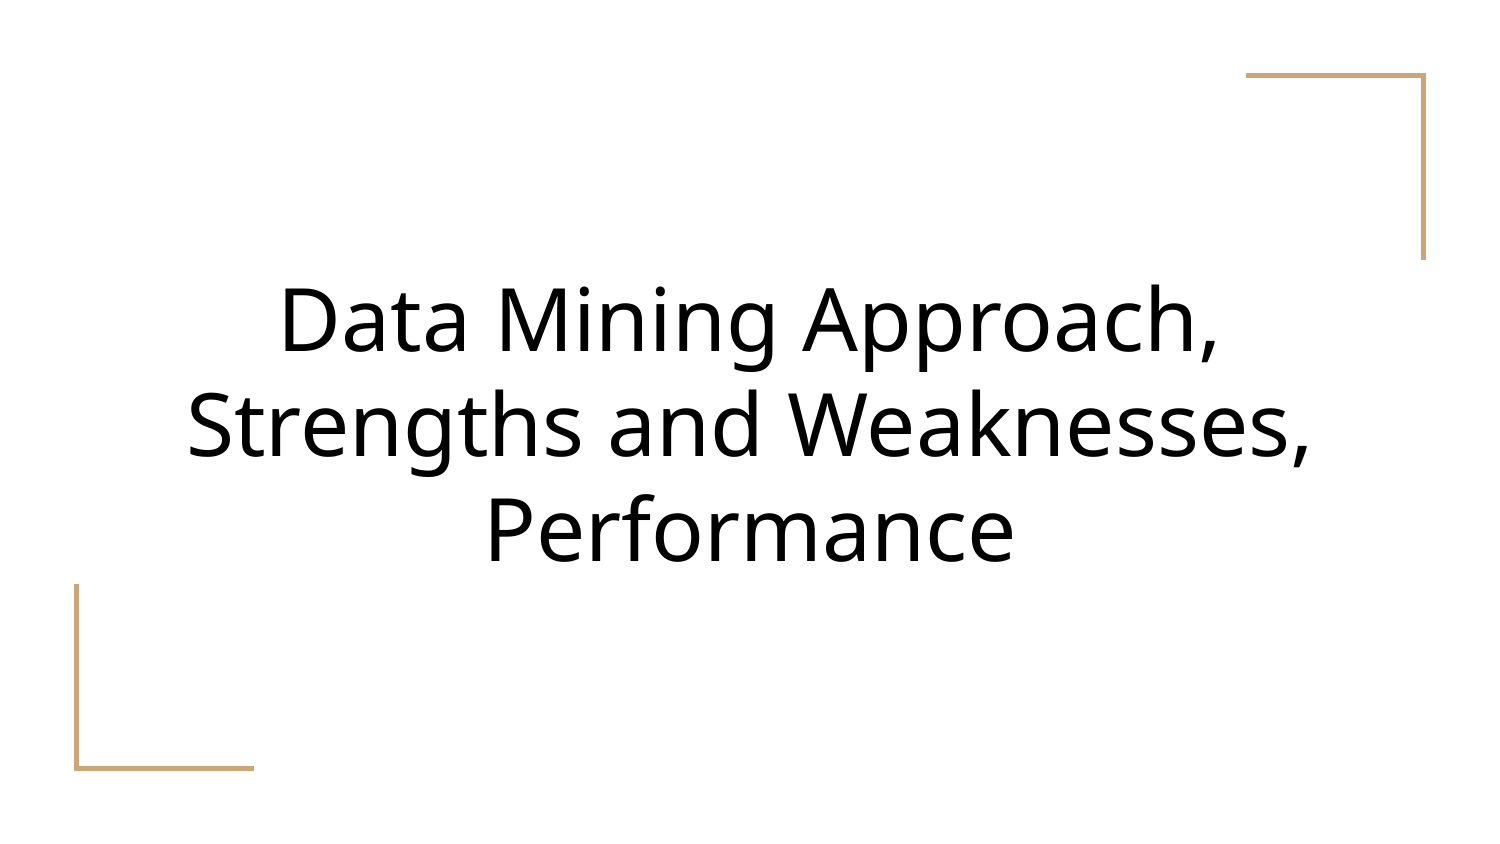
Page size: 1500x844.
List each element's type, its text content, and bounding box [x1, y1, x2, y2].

title Data Mining Approach, Strengths and Weaknesses, Performance [126, 296, 1374, 548]
